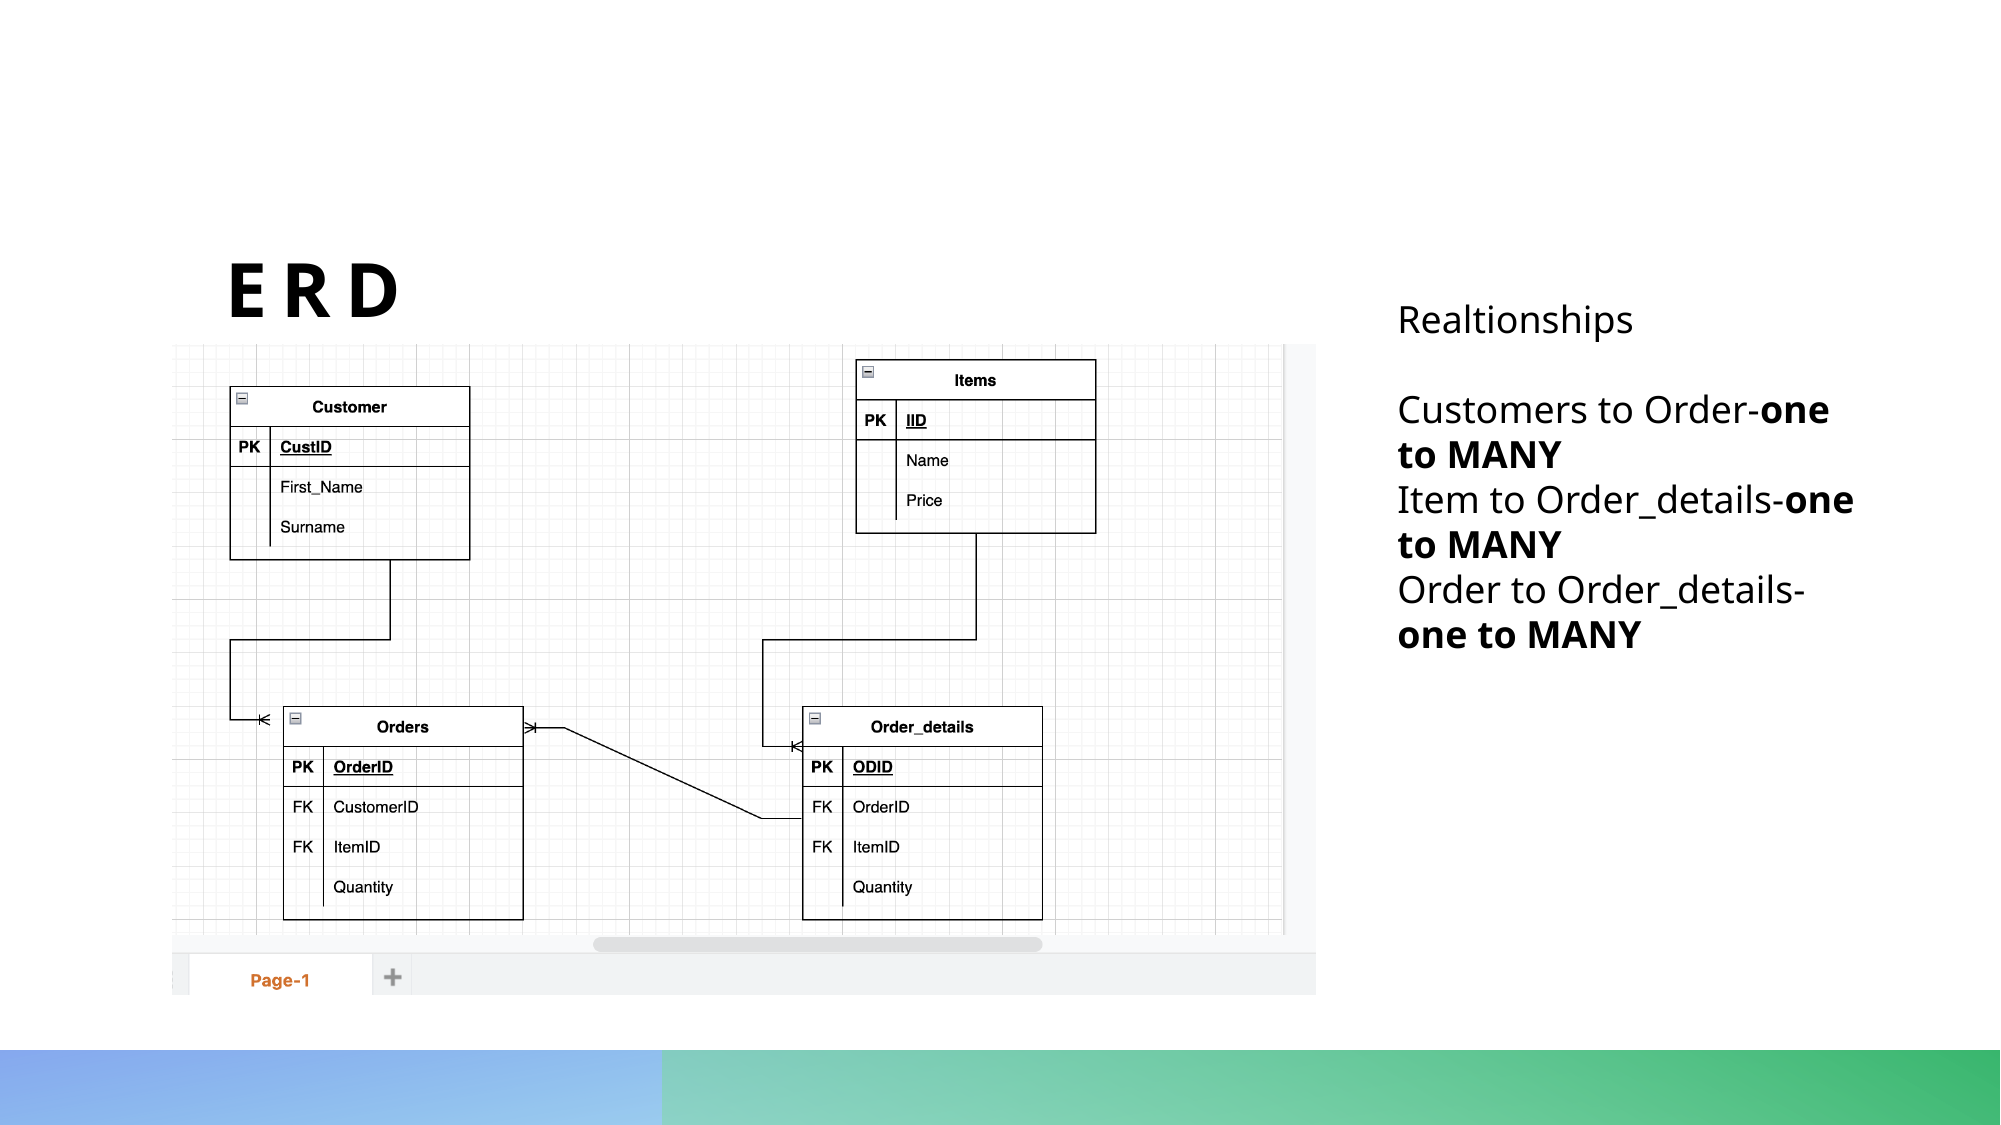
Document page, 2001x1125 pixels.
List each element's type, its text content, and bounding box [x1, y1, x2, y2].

text_box Realtionships Customers to Order-one to MANY Item to Order_details-one to MANY Order to Order_details-one to MANY [1382, 288, 1885, 663]
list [172, 344, 1316, 995]
title ERD [225, 130, 1905, 333]
